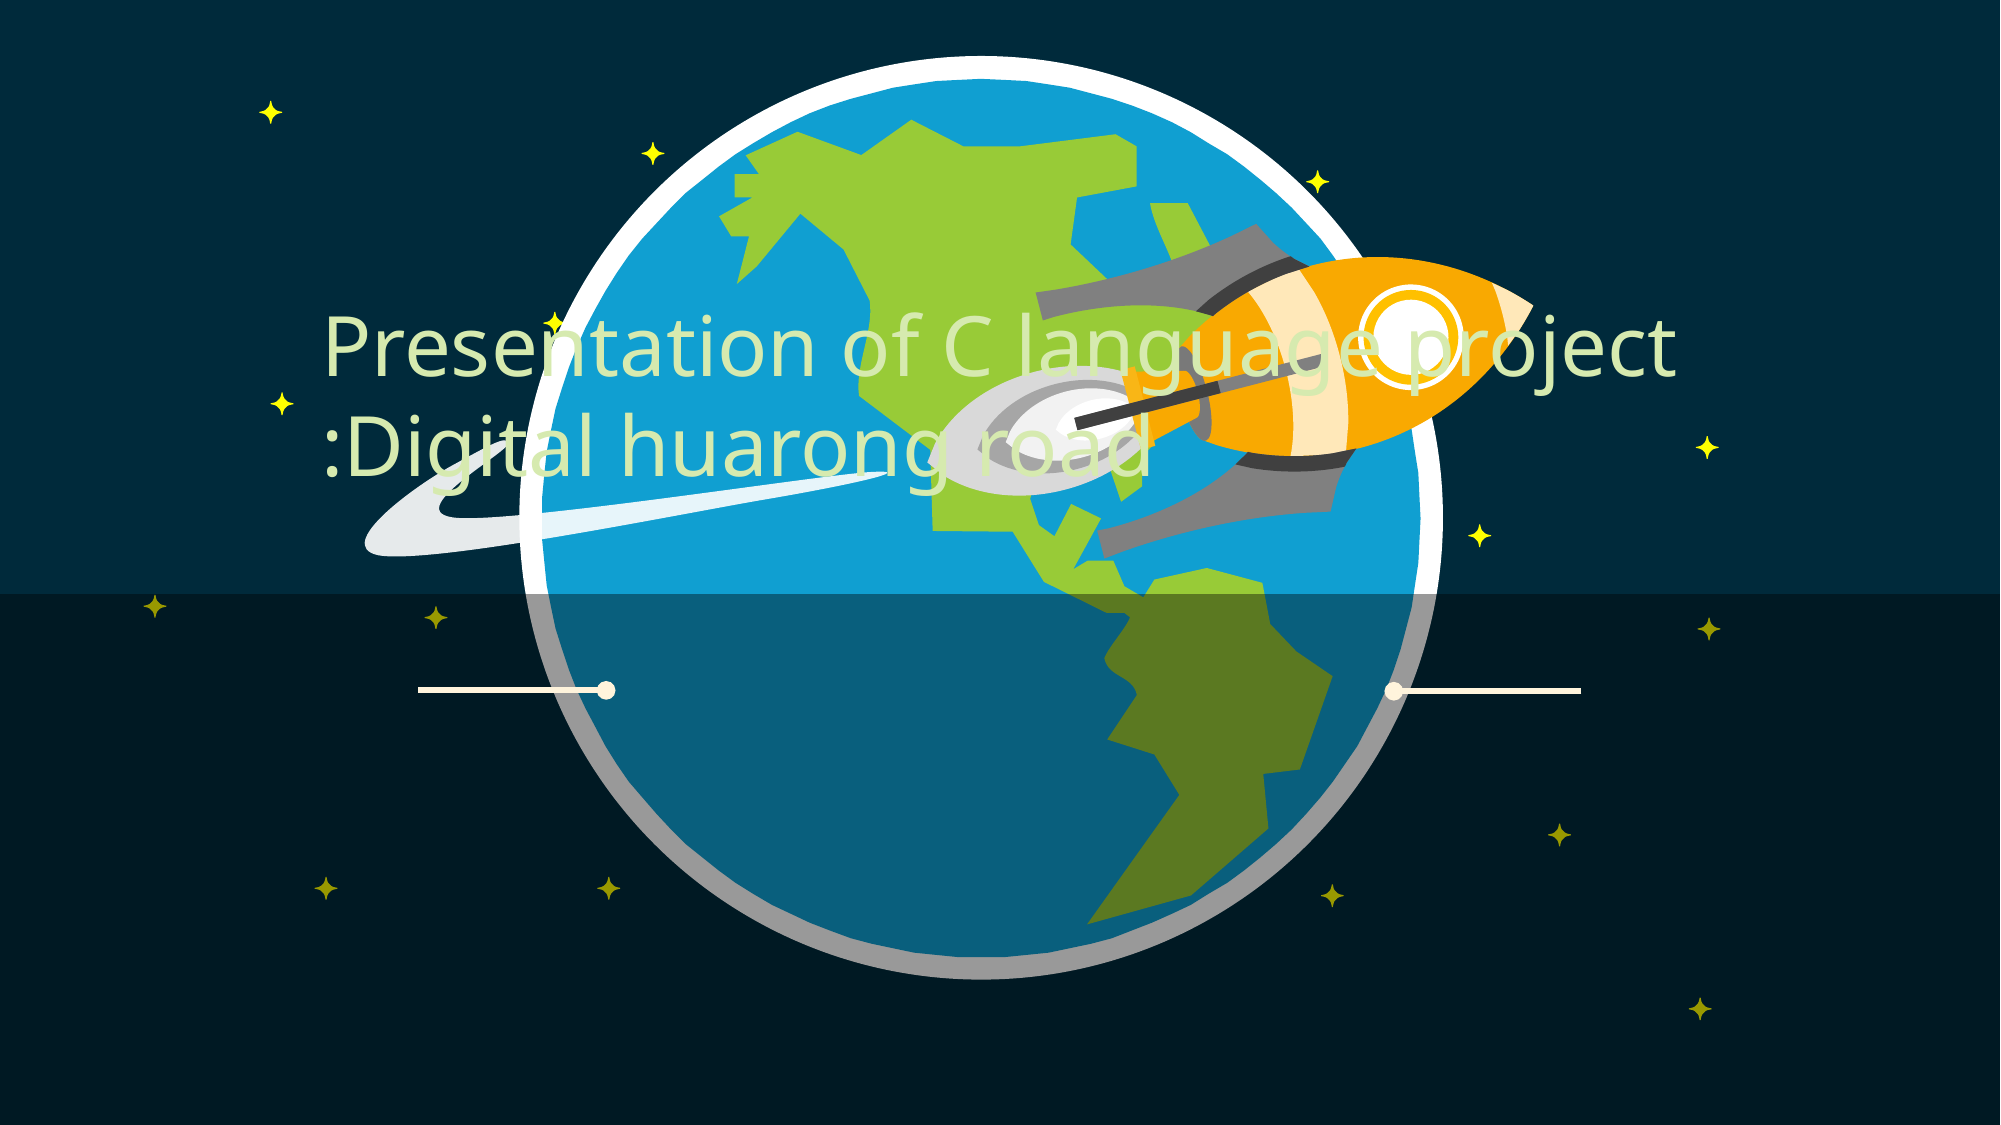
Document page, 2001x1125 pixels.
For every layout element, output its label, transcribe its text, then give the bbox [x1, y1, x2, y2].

text_box Presentation of C language project :Digital huarong road [306, 285, 1694, 501]
